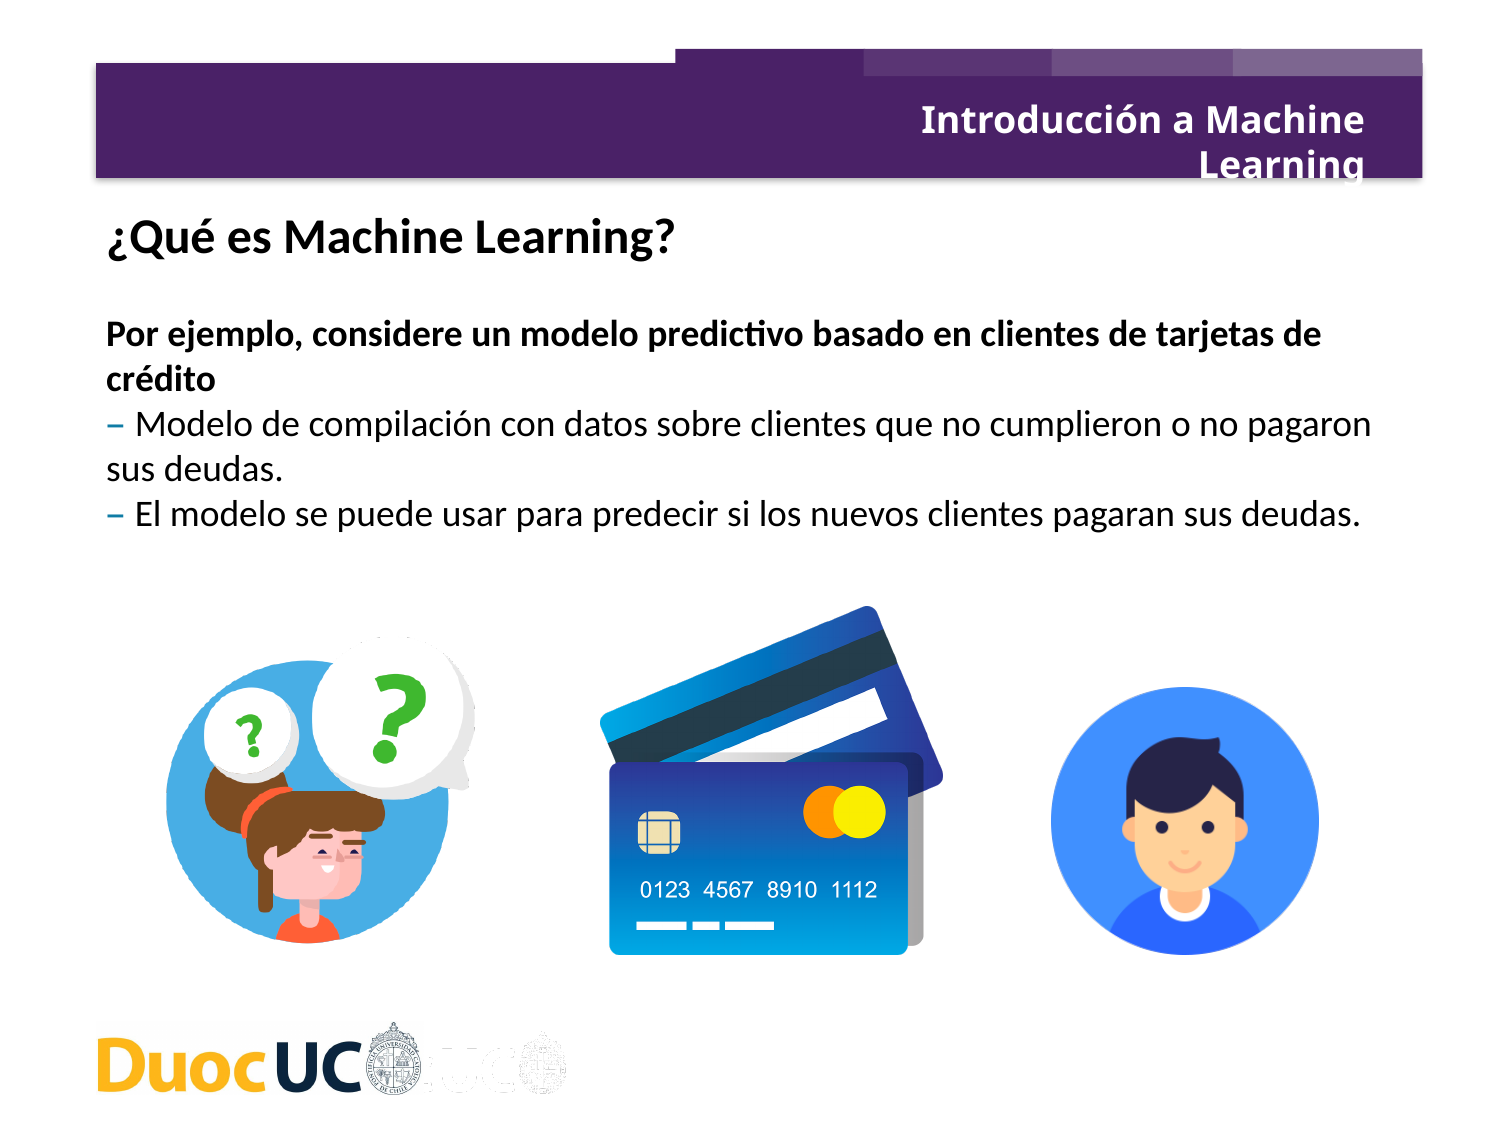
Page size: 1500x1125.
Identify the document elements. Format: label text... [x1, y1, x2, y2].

picture [637, 922, 686, 929]
picture [96, 1021, 566, 1095]
picture [90, 550, 523, 983]
picture [693, 922, 719, 929]
picture [600, 605, 944, 955]
text_box Introducción a Machine Learning [772, 88, 1381, 194]
picture [1051, 687, 1319, 955]
picture [726, 922, 773, 929]
text_box ¿Qué es Machine Learning? Por ejemplo, considere un modelo predictivo basado en clientes de tarjetas de crédito – Modelo de compilación con datos sobre clientes que no cumplieron o no pagaron sus deudas. – El modelo se puede usar para predecir si los nuevos clientes pagaran sus deudas. [91, 196, 1425, 542]
